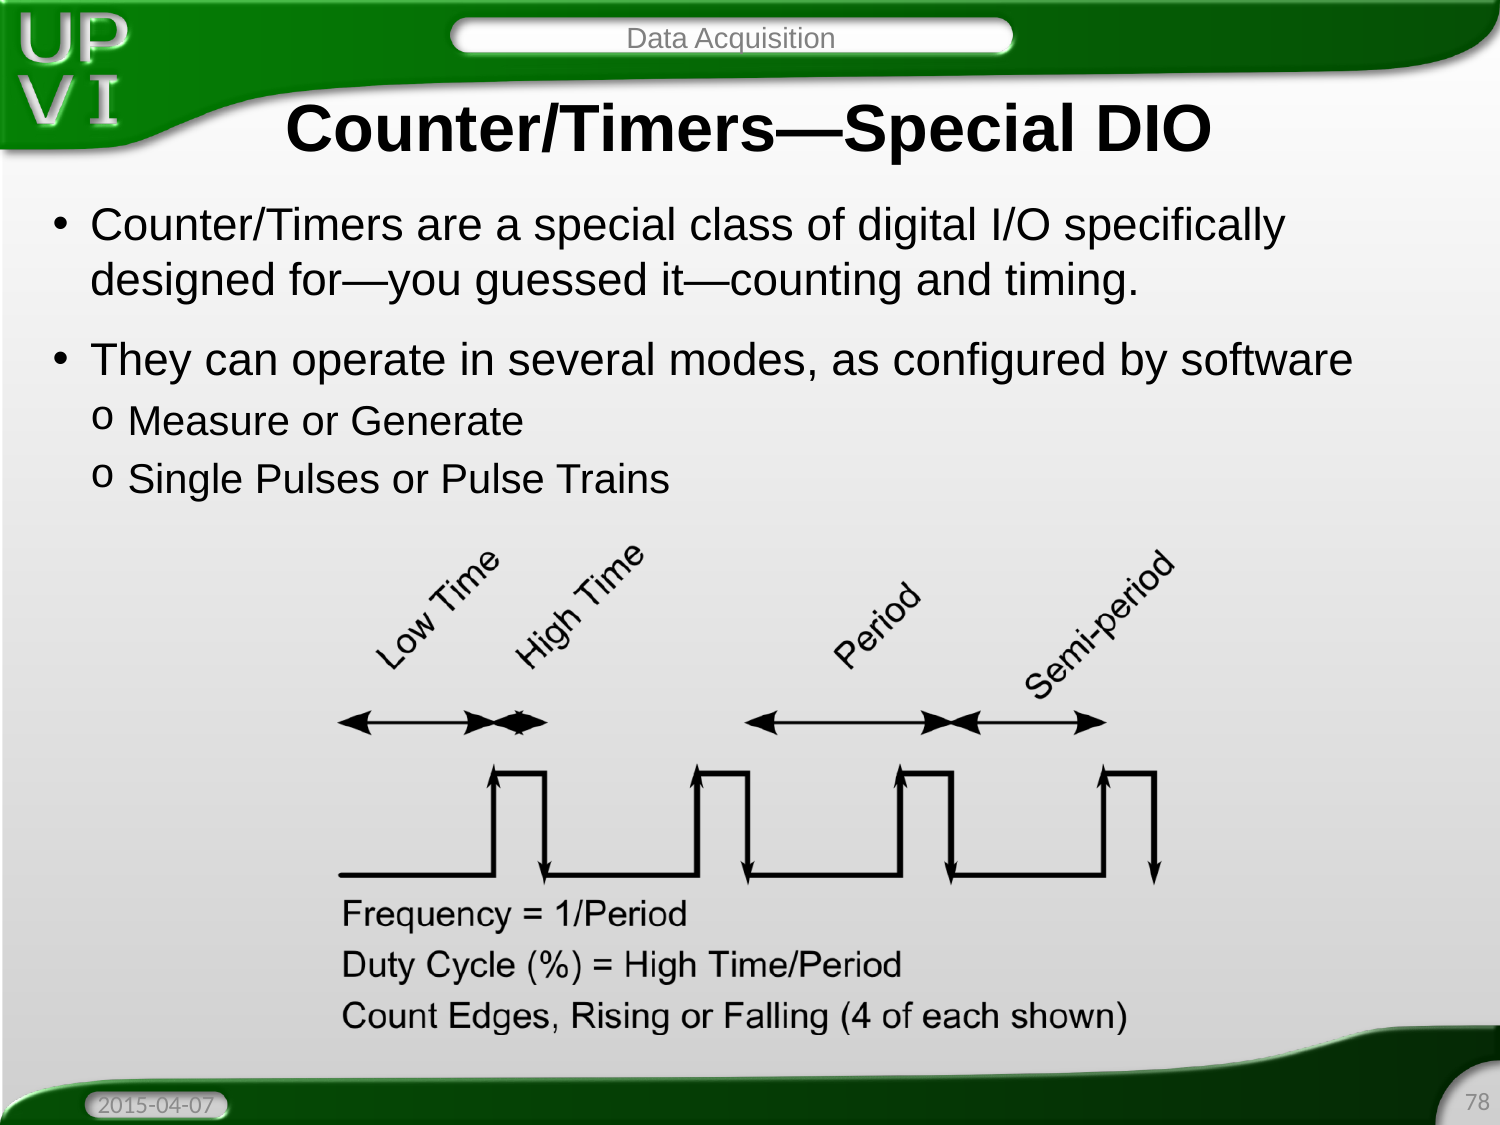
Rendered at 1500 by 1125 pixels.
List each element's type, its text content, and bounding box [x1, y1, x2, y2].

slide_number 78 [1155, 1069, 1500, 1125]
footer Data Acquisition [450, 6, 1013, 67]
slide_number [75, 1073, 238, 1125]
picture [0, 0, 1500, 1125]
list Counter/Timers are a special class of digital I/O specifically designed for—you guessed it—counting and timing. They can operate in several modes, as configured by software Measure or Generate Single Pulses or Pulse Trains [37, 187, 1463, 1005]
title Counter/Timers—Special DIO [75, 75, 1425, 175]
